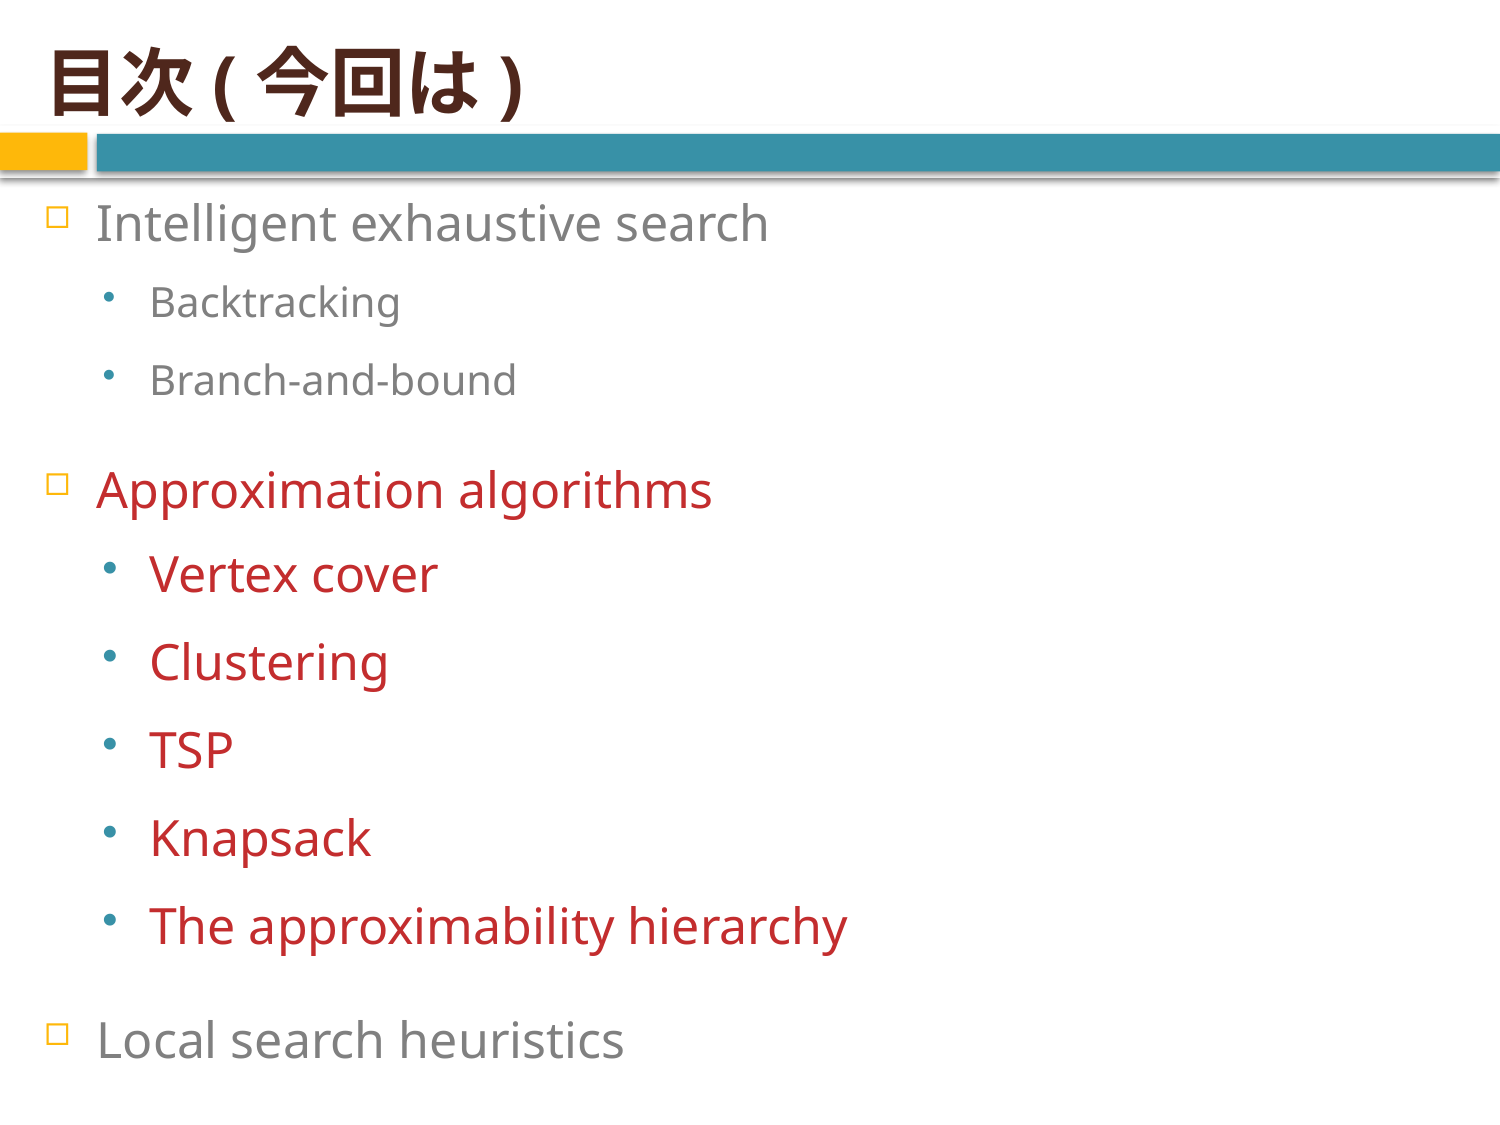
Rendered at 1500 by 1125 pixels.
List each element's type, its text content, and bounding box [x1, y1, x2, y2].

title 目次(今回は) [29, 30, 1471, 131]
list Intelligent exhaustive search Backtracking Branch-and-bound Approximation algorithms Vertex cover Clustering TSP Knapsack The approximability hierarchy Local search heuristics [29, 184, 1471, 1047]
